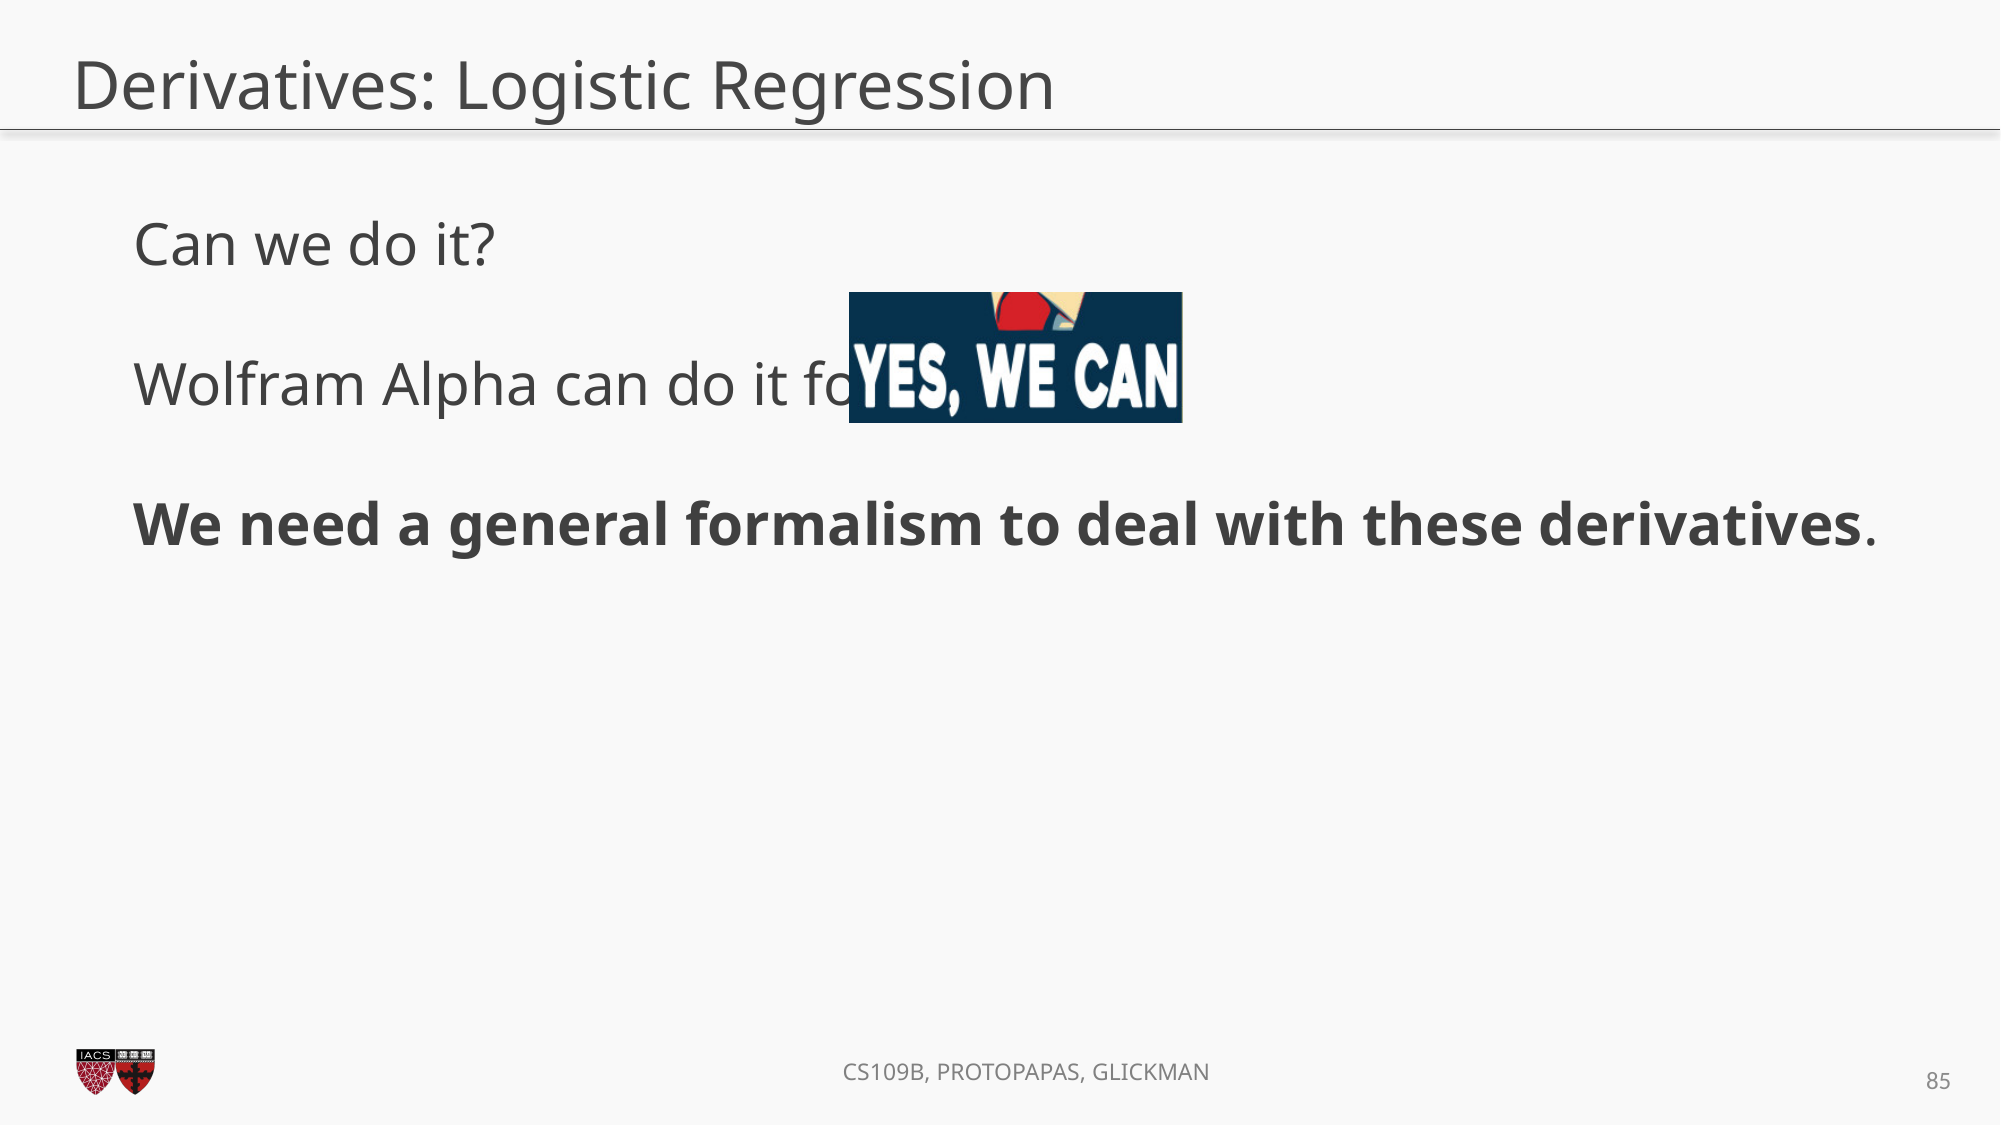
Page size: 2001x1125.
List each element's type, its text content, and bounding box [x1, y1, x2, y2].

title Derivatives: Logistic Regression [57, 35, 1943, 162]
picture [75, 1049, 155, 1095]
picture [848, 291, 1183, 423]
text_box Can we do it? Wolfram Alpha can do it for us! We need a general formalism to deal with these derivatives. [118, 200, 1909, 565]
slide_number 85 [1500, 1050, 1967, 1110]
